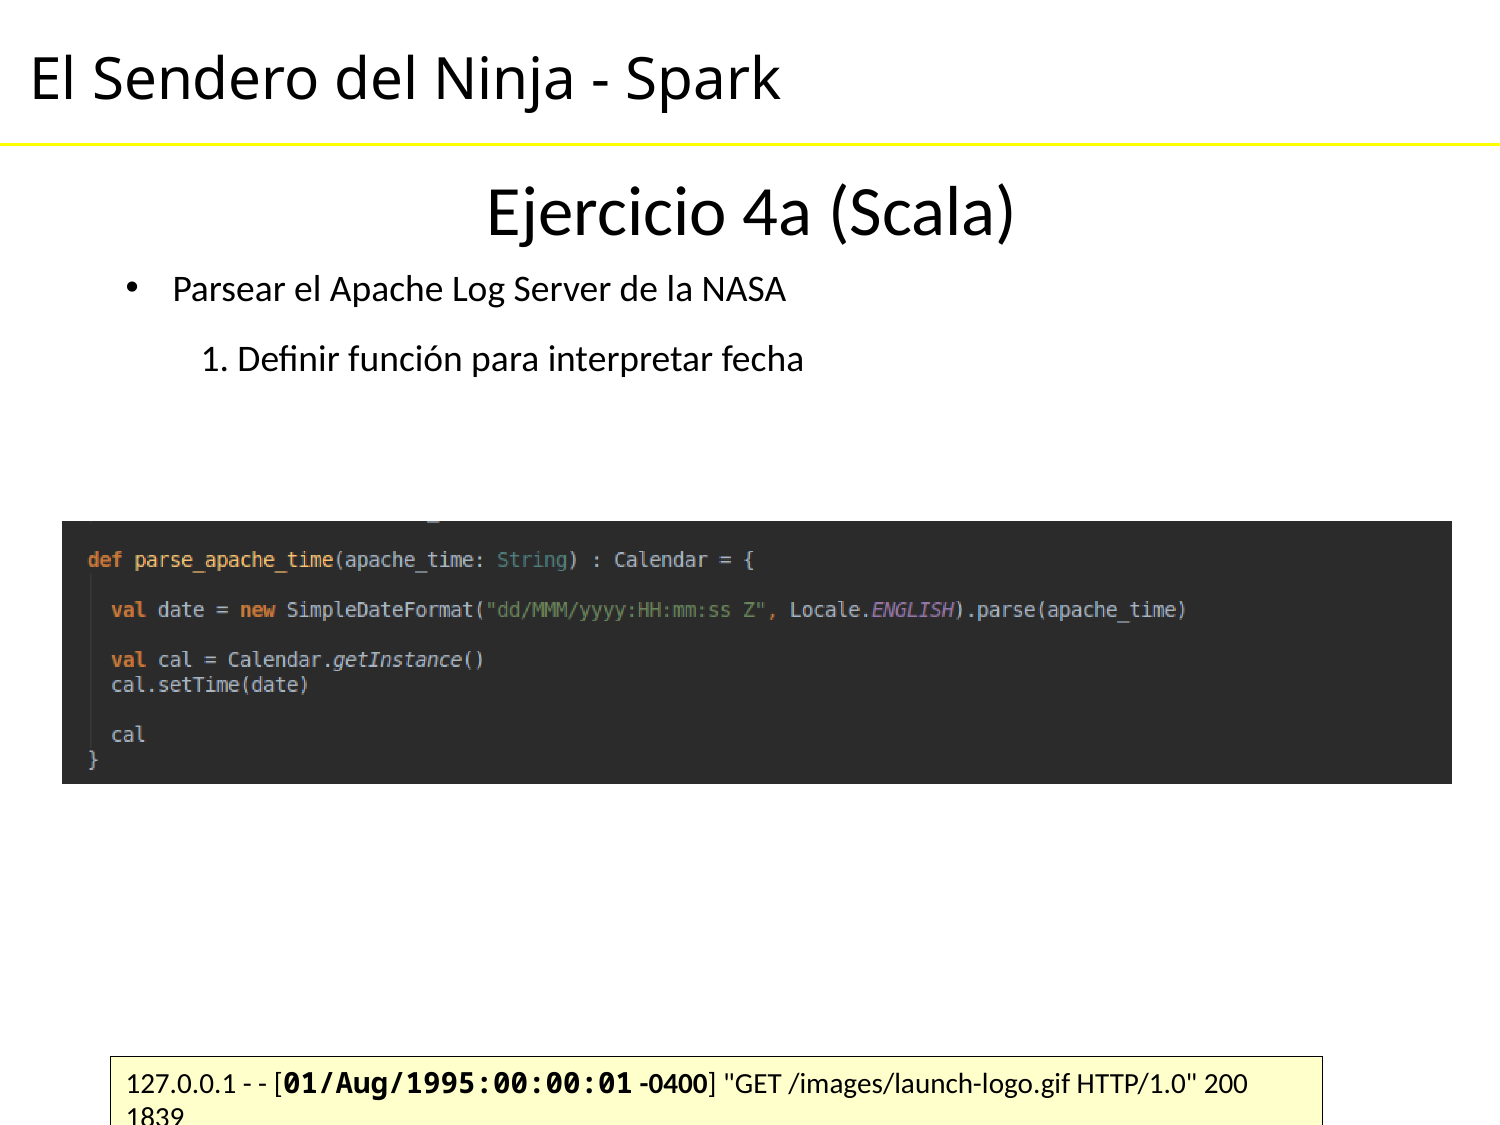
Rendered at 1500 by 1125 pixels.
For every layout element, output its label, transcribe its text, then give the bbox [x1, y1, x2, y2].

text_box 127.0.0.1 - - [01/Aug/1995:00:00:01 -0400] "GET /images/launch-logo.gif HTTP/1.0" 200 1839 [110, 1056, 1323, 1125]
text_box Parsear el Apache Log Server de la NASA 1. Definir función para interpretar fecha [110, 256, 1395, 386]
picture [61, 521, 1452, 784]
text_box Ejercicio 4a (Scala) [26, 174, 1479, 300]
